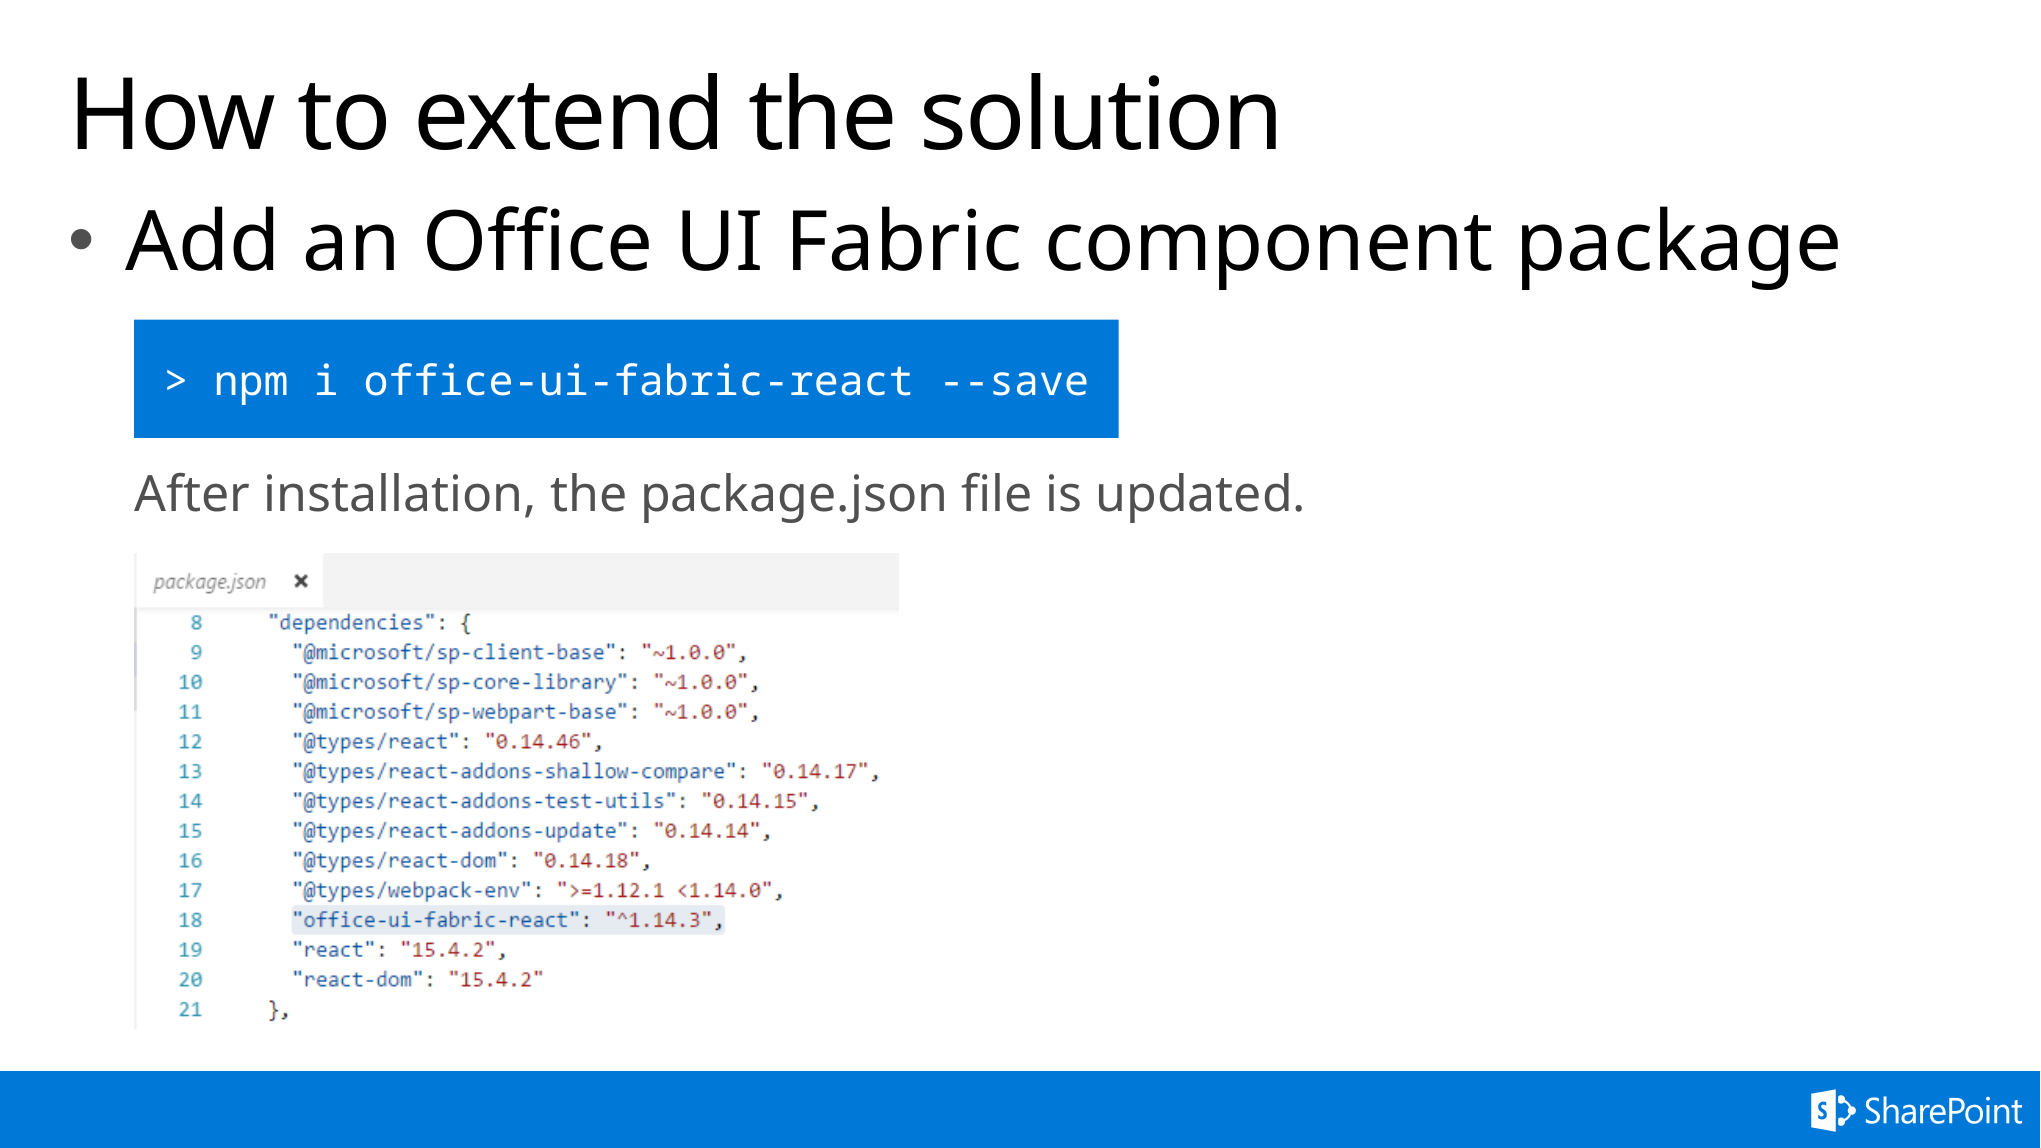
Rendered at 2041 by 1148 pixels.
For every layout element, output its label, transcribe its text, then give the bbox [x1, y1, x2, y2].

text_box [127, 538, 2041, 590]
list Add an Office UI Fabric component package [45, 199, 1996, 306]
picture [133, 552, 899, 1029]
text_box After installation, the package.json file is updated. [110, 453, 2041, 538]
picture [1793, 1071, 2040, 1148]
title How to extend the solution [45, 48, 1996, 199]
text_box > npm i office-ui-fabric-react --save [133, 319, 1119, 439]
